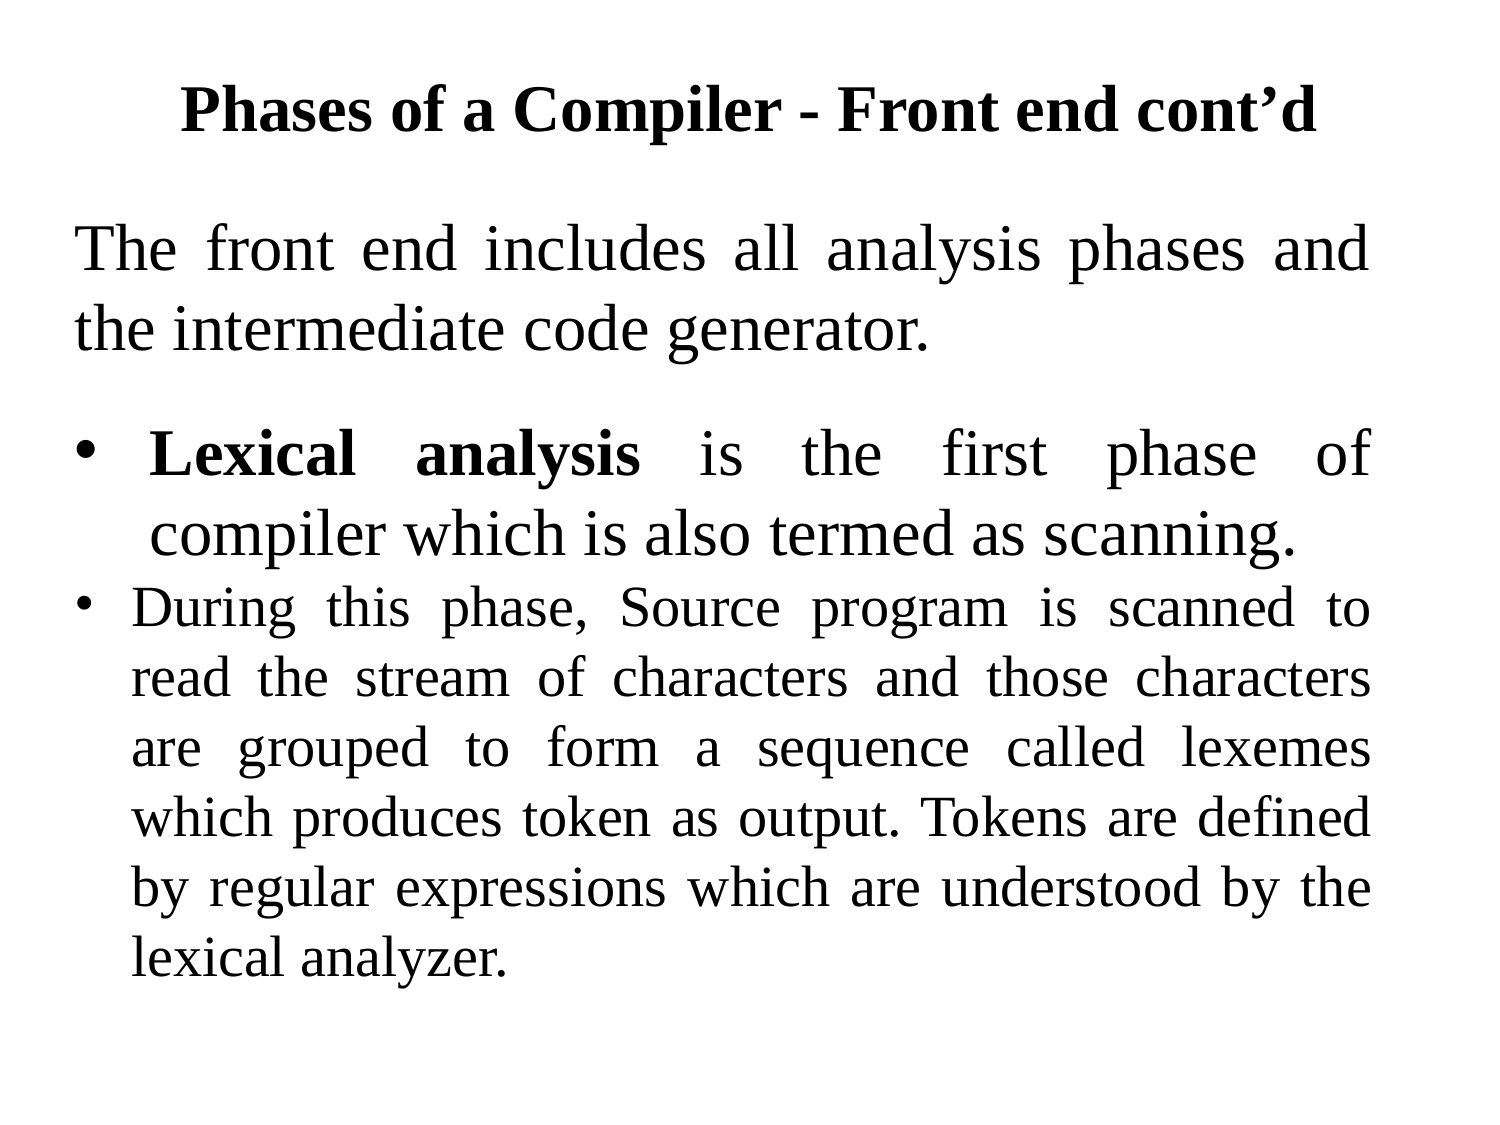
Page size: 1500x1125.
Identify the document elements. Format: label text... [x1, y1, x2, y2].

text_box Phases of a Compiler - Front end cont’d [112, 44, 1388, 165]
text_box The front end includes all analysis phases and the intermediate code generator. Lexical analysis is the first phase of compiler which is also termed as scanning. During this phase, Source program is scanned to read the stream of characters and those characters are grouped to form a sequence called lexemes which produces token as output. Tokens are defined by regular expressions which are understood by the lexical analyzer. [60, 195, 1388, 1026]
